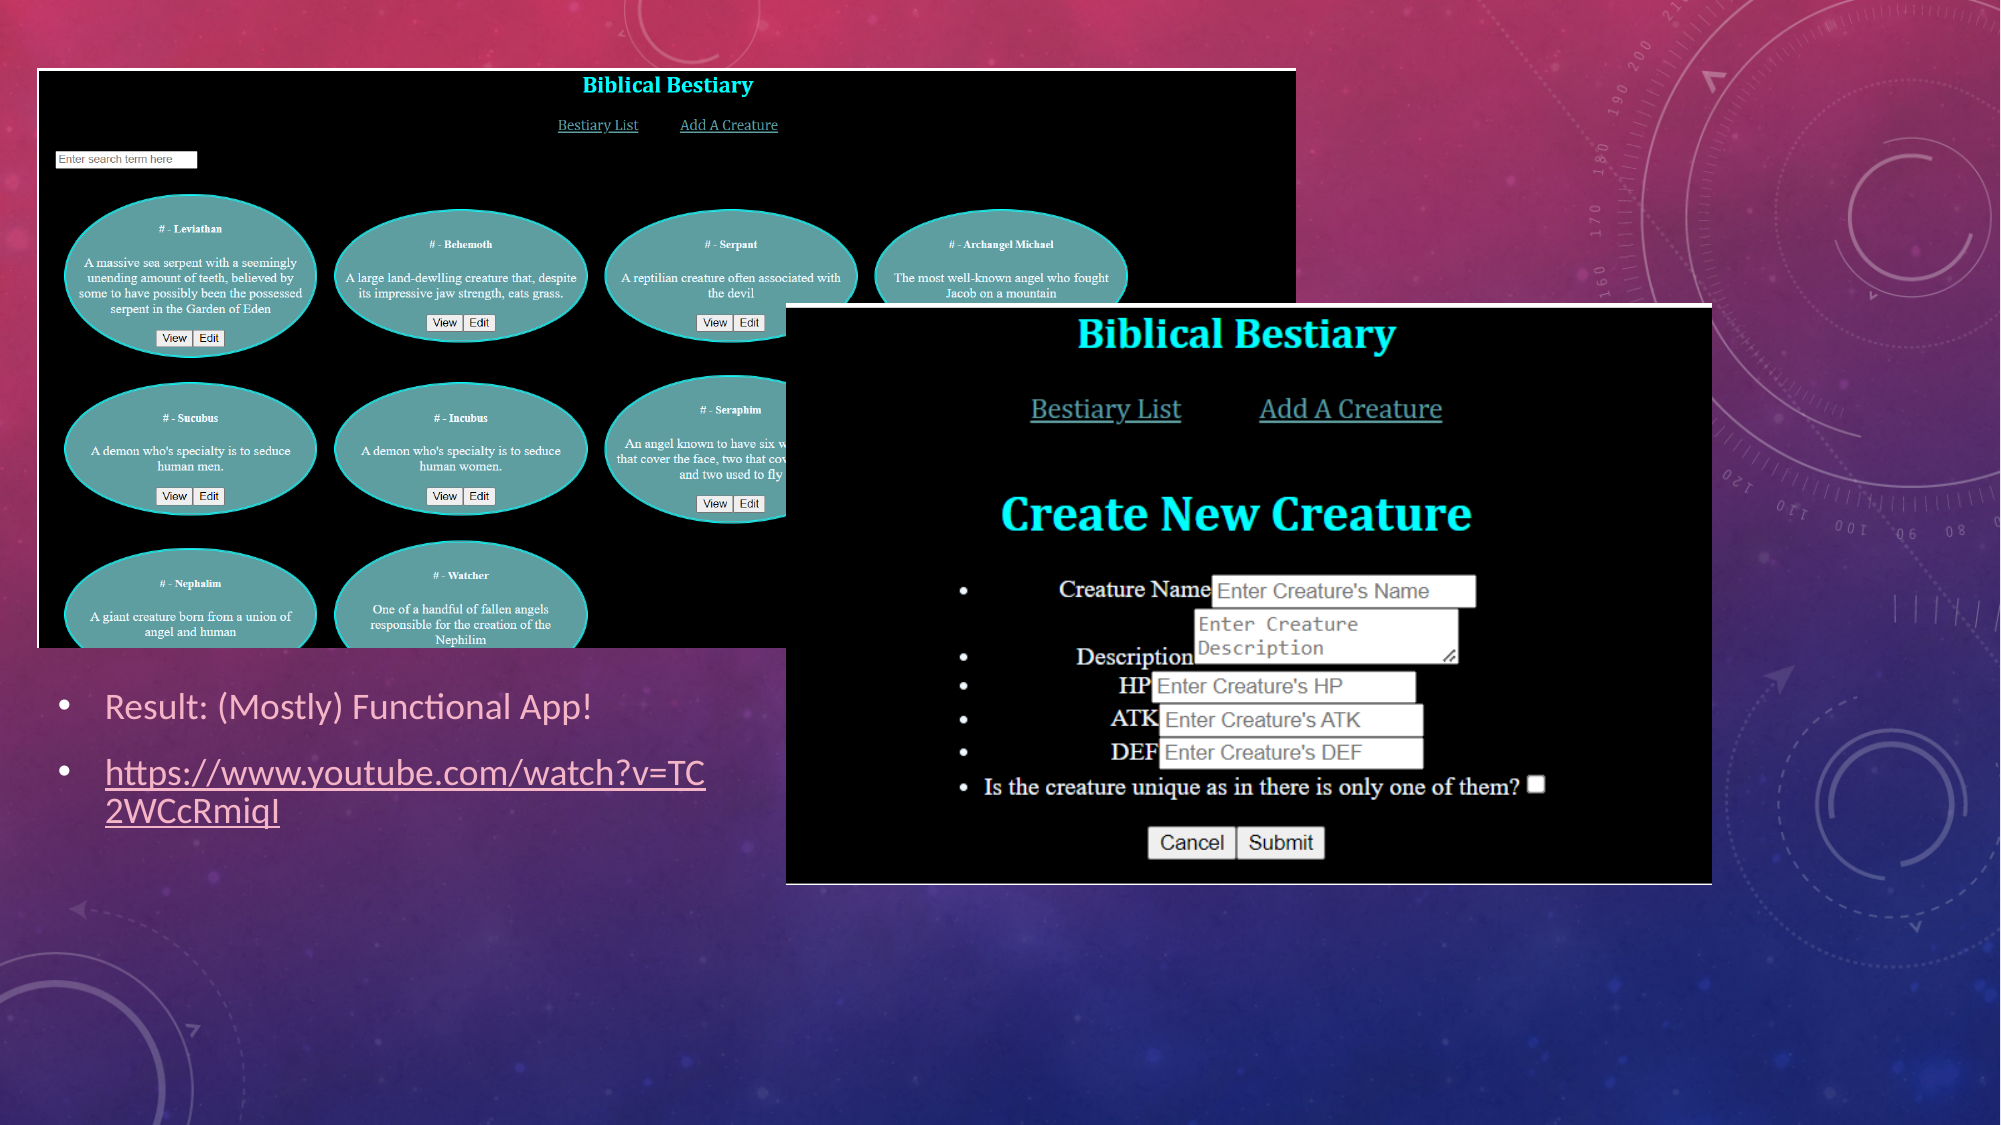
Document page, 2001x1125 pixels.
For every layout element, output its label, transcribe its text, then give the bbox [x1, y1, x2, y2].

text_box Result: (Mostly) Functional App! https://www.youtube.com/watch?v=TC2WCcRmiqI [43, 674, 736, 906]
picture [0, 0, 2001, 1125]
